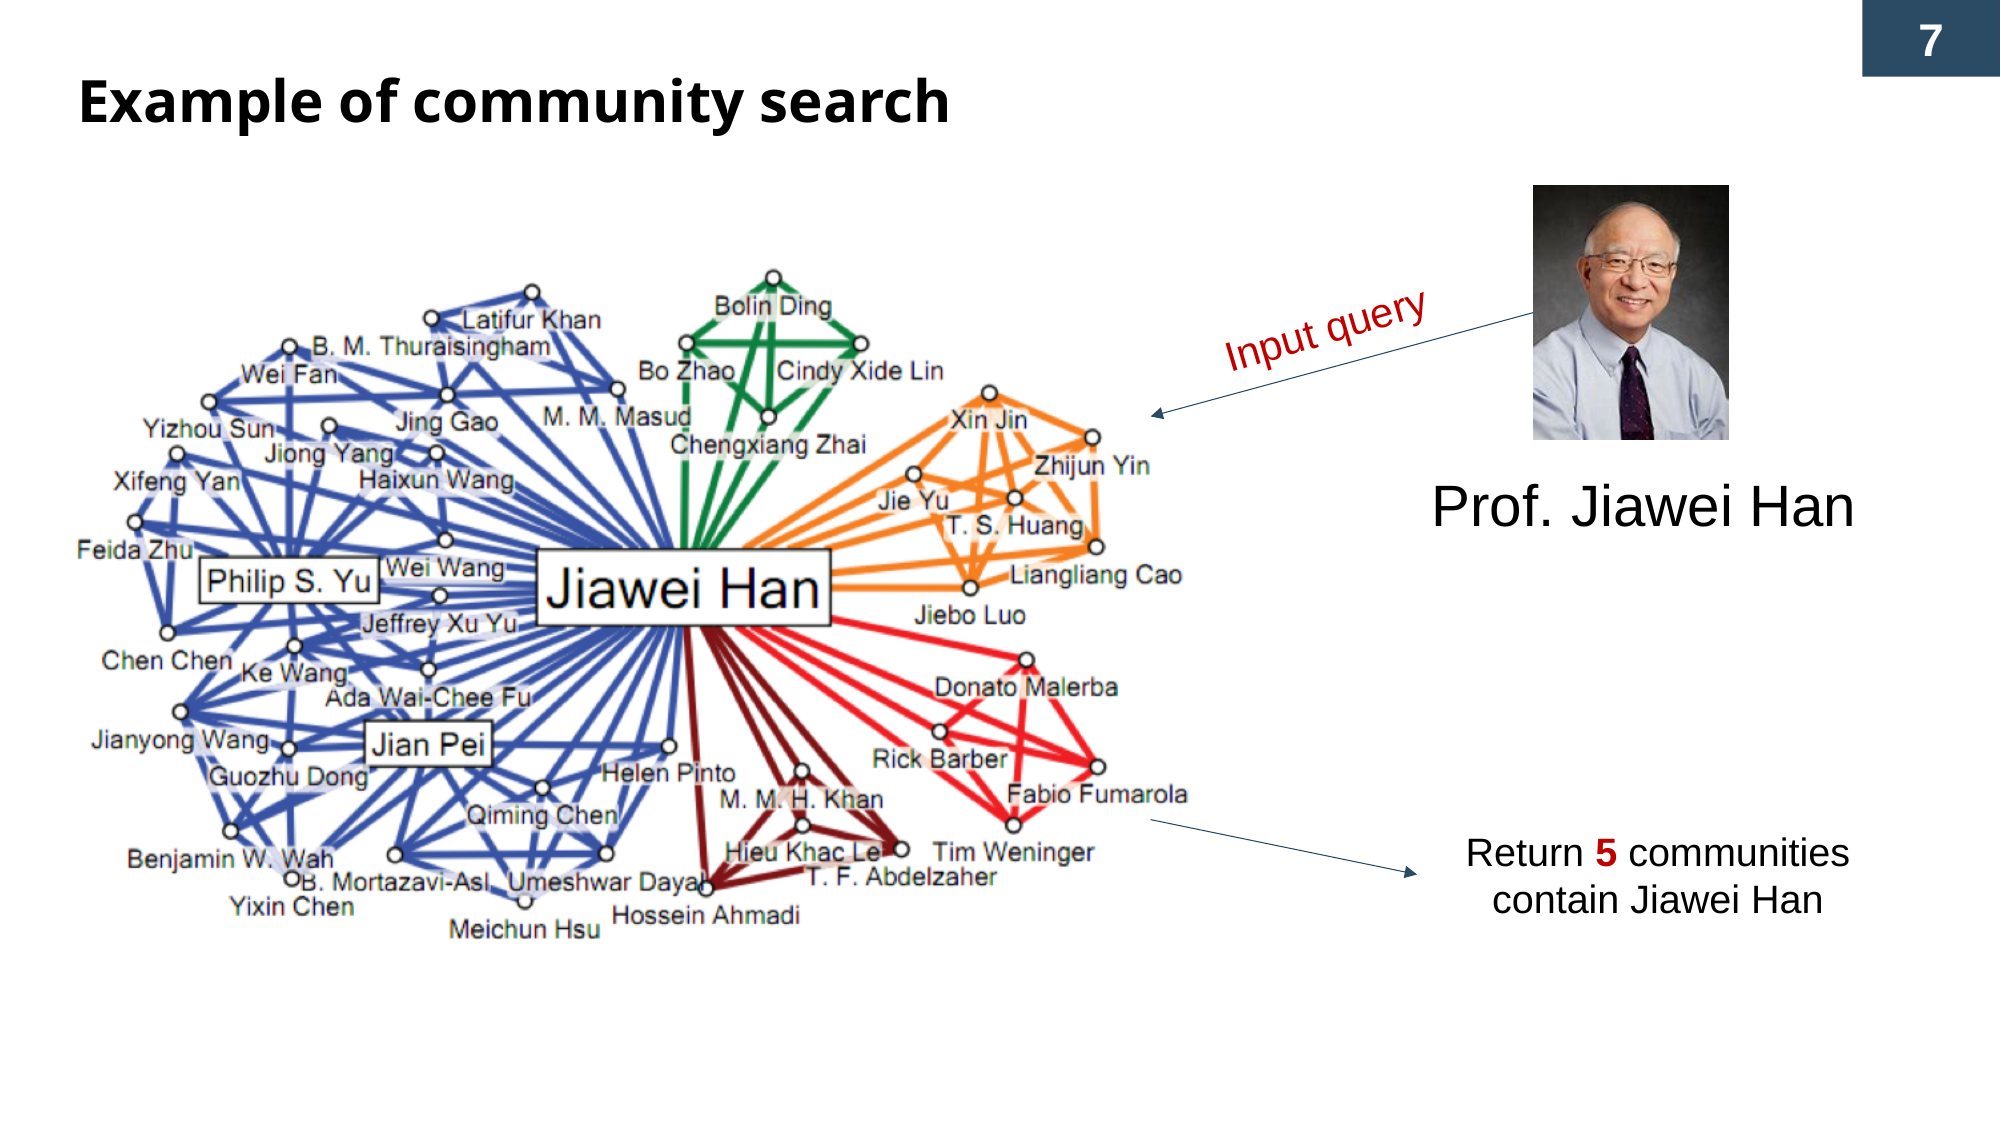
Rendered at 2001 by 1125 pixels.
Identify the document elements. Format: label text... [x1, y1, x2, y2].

text_box Prof. Jiawei Han [1417, 460, 1899, 546]
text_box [1150, 312, 1534, 417]
picture [1533, 185, 1729, 440]
text_box Example of community search [74, 62, 1103, 135]
text_box Return 5 communities contain Jiawei Han [1417, 819, 1899, 930]
text_box Input query [1263, 247, 1500, 312]
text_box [1150, 819, 1417, 876]
picture [37, 258, 1230, 968]
